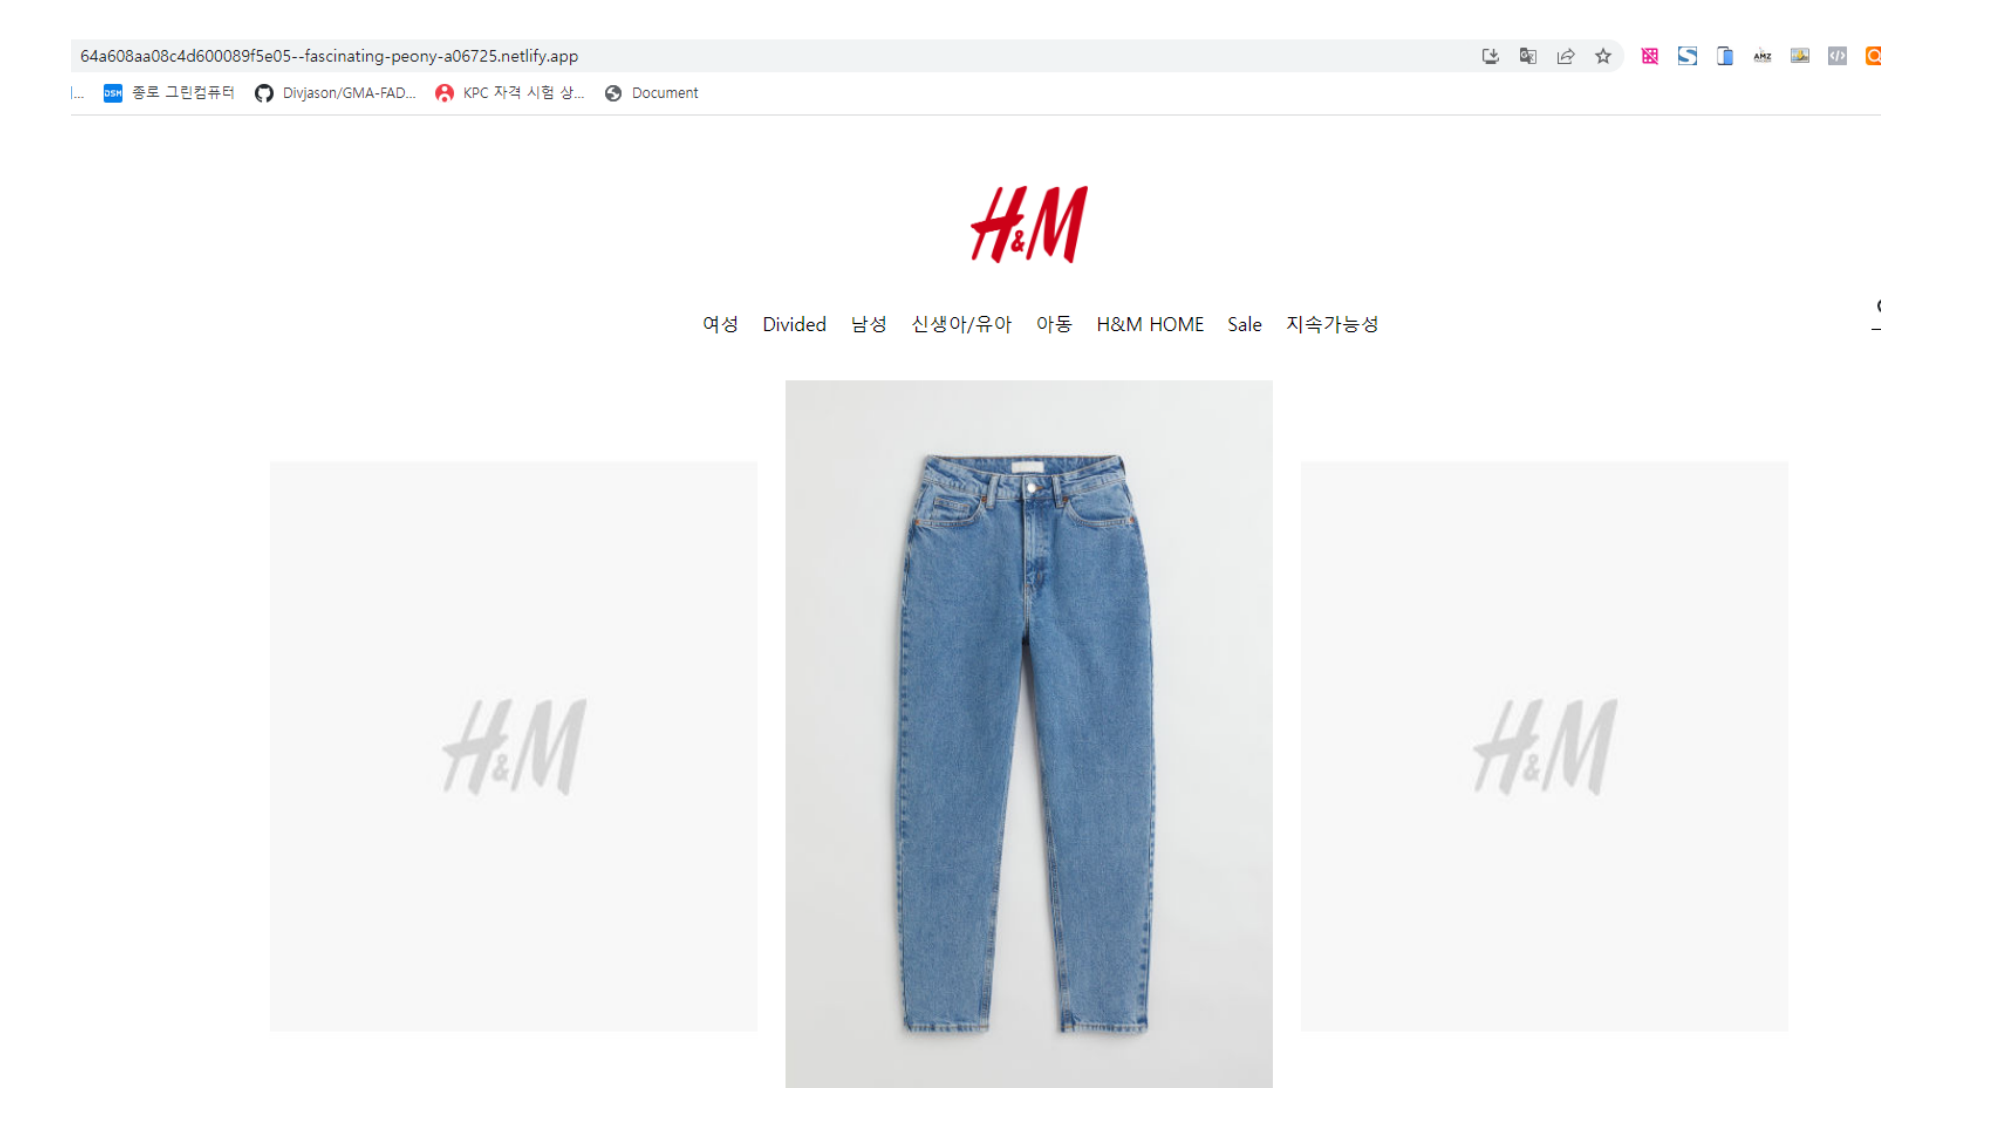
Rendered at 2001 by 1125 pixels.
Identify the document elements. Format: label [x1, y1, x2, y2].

picture [71, 36, 1881, 1088]
